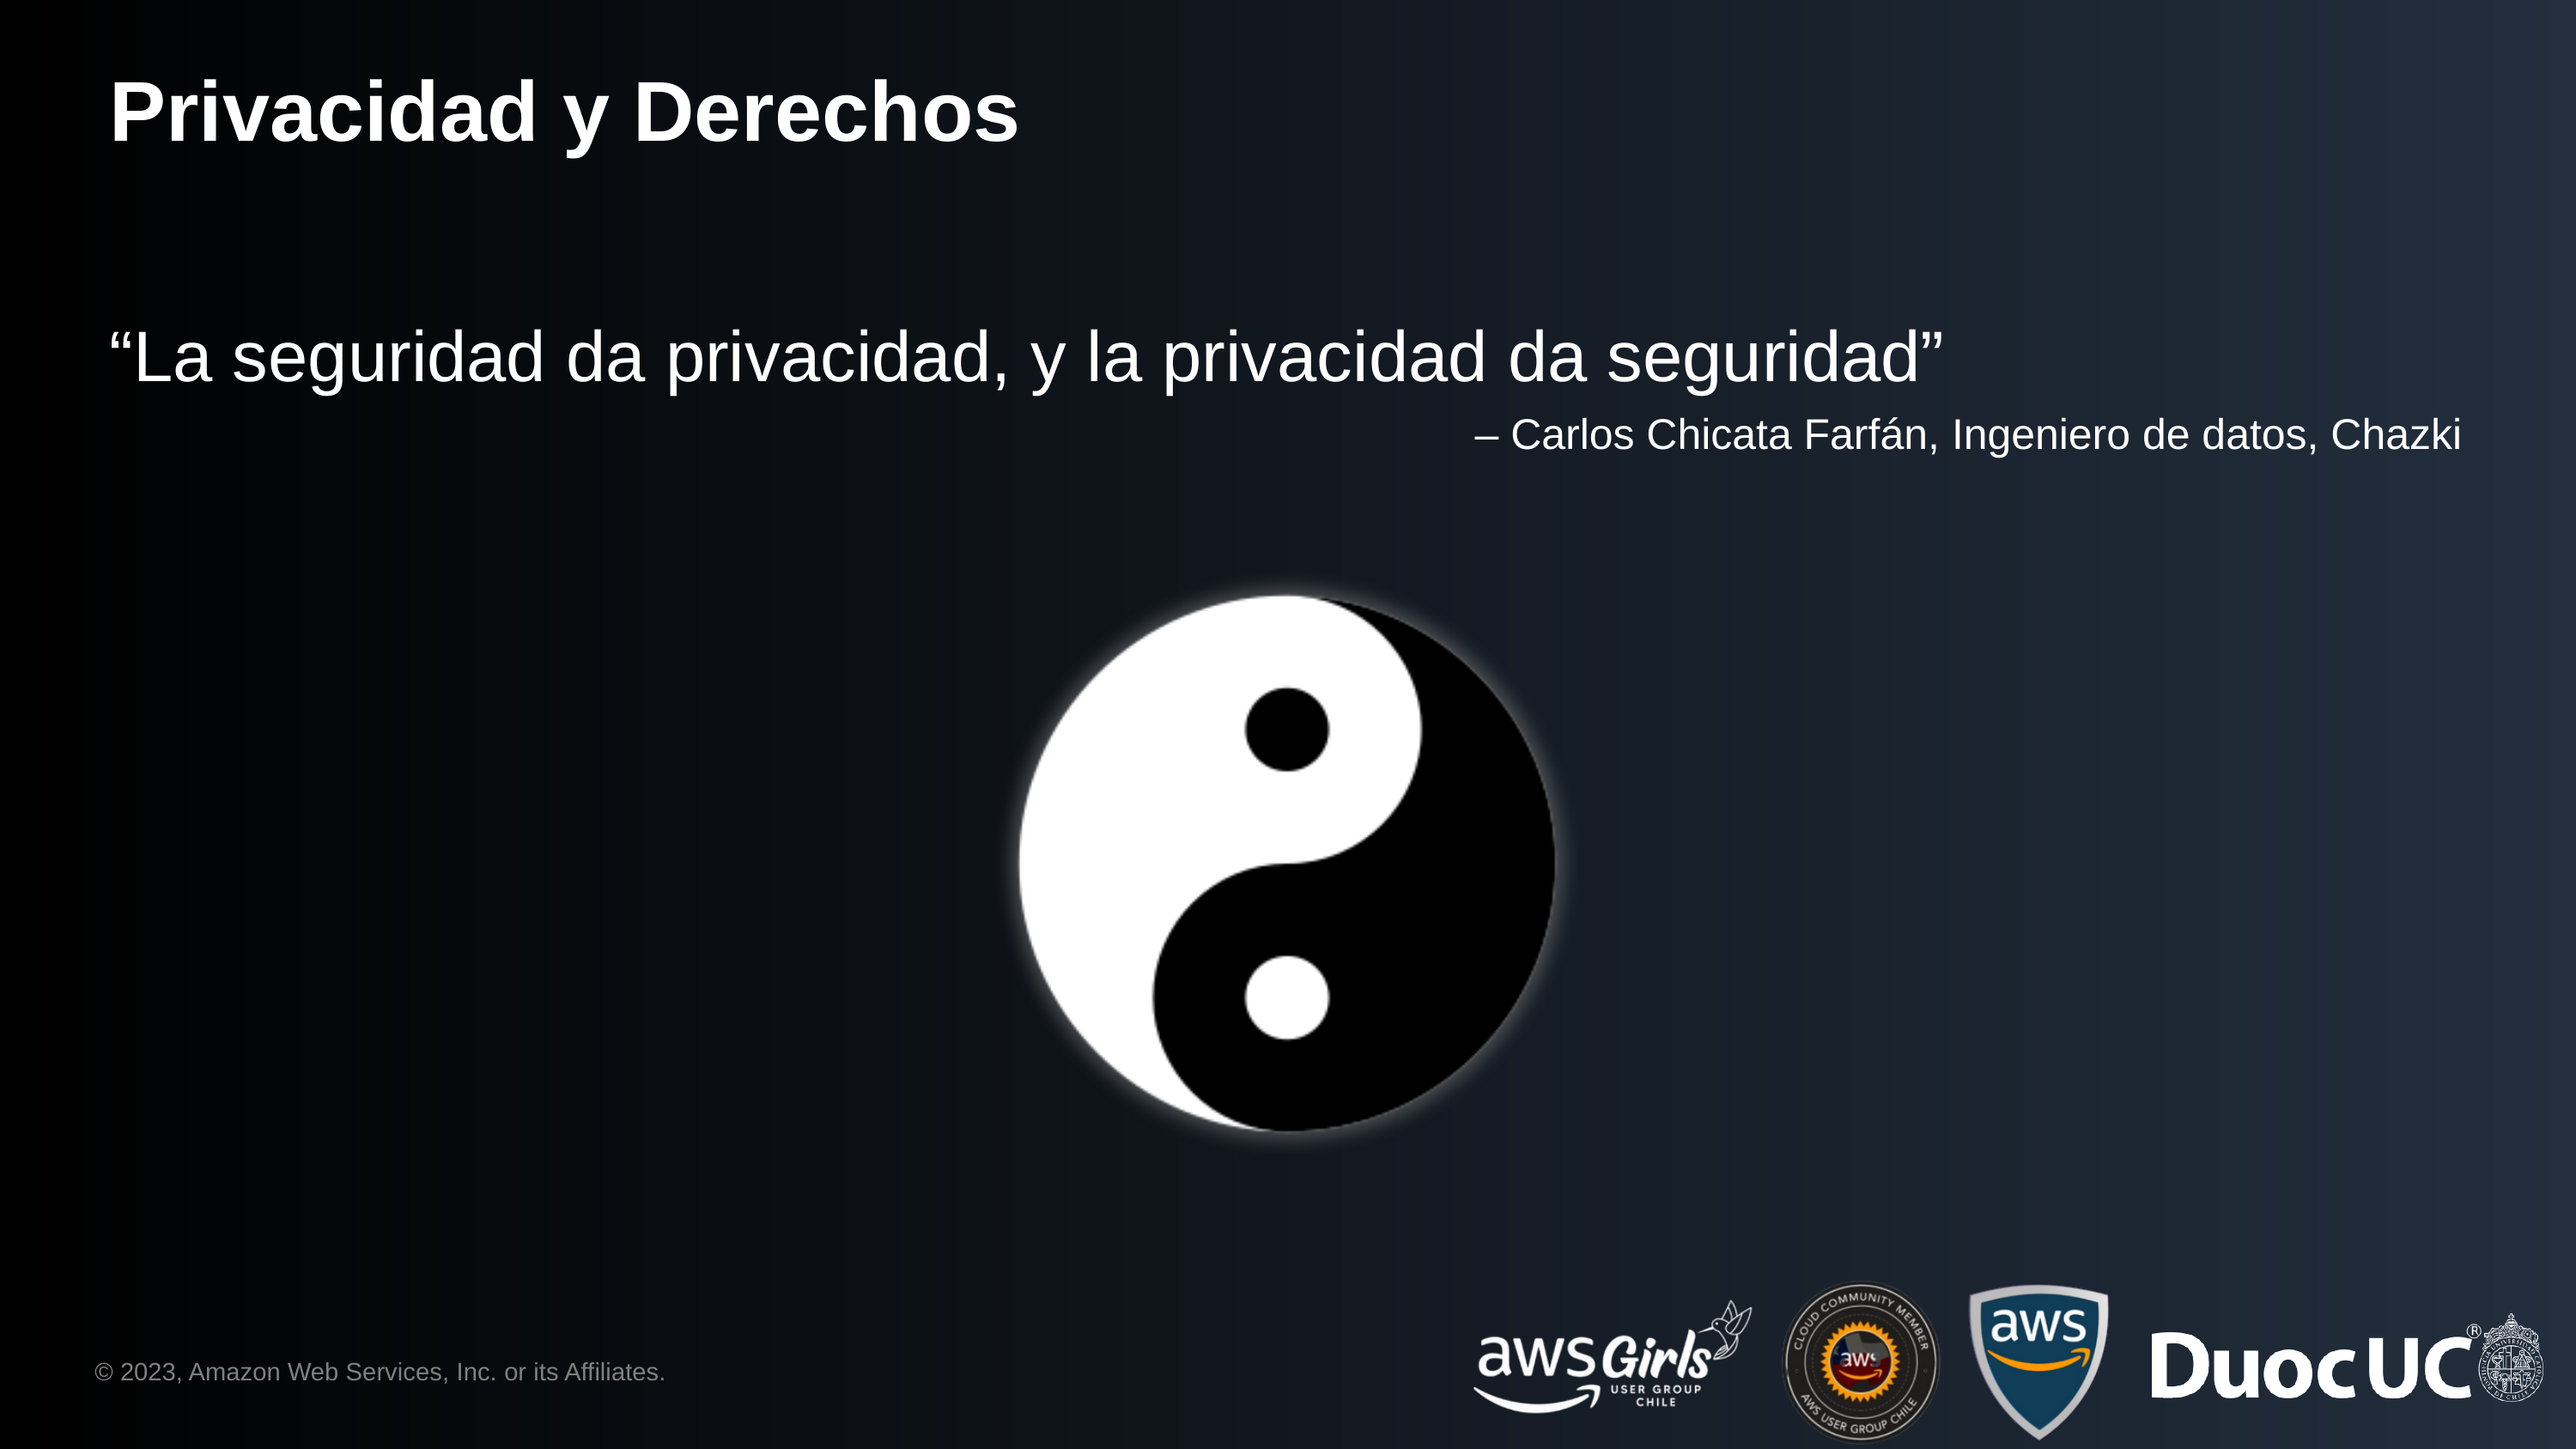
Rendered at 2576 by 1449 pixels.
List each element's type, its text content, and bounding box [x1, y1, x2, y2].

text_box “La seguridad da privacidad, y la privacidad da seguridad” – Carlos Chicata Farfán, Ingeniero de datos, Chazki [109, 293, 2463, 530]
picture [992, 568, 1584, 1161]
text_box © 2023, Amazon Web Services, Inc. or its Affiliates. [94, 1349, 1348, 1386]
text_box Privacidad y Derechos [109, 36, 2464, 159]
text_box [1449, 1275, 2544, 1449]
